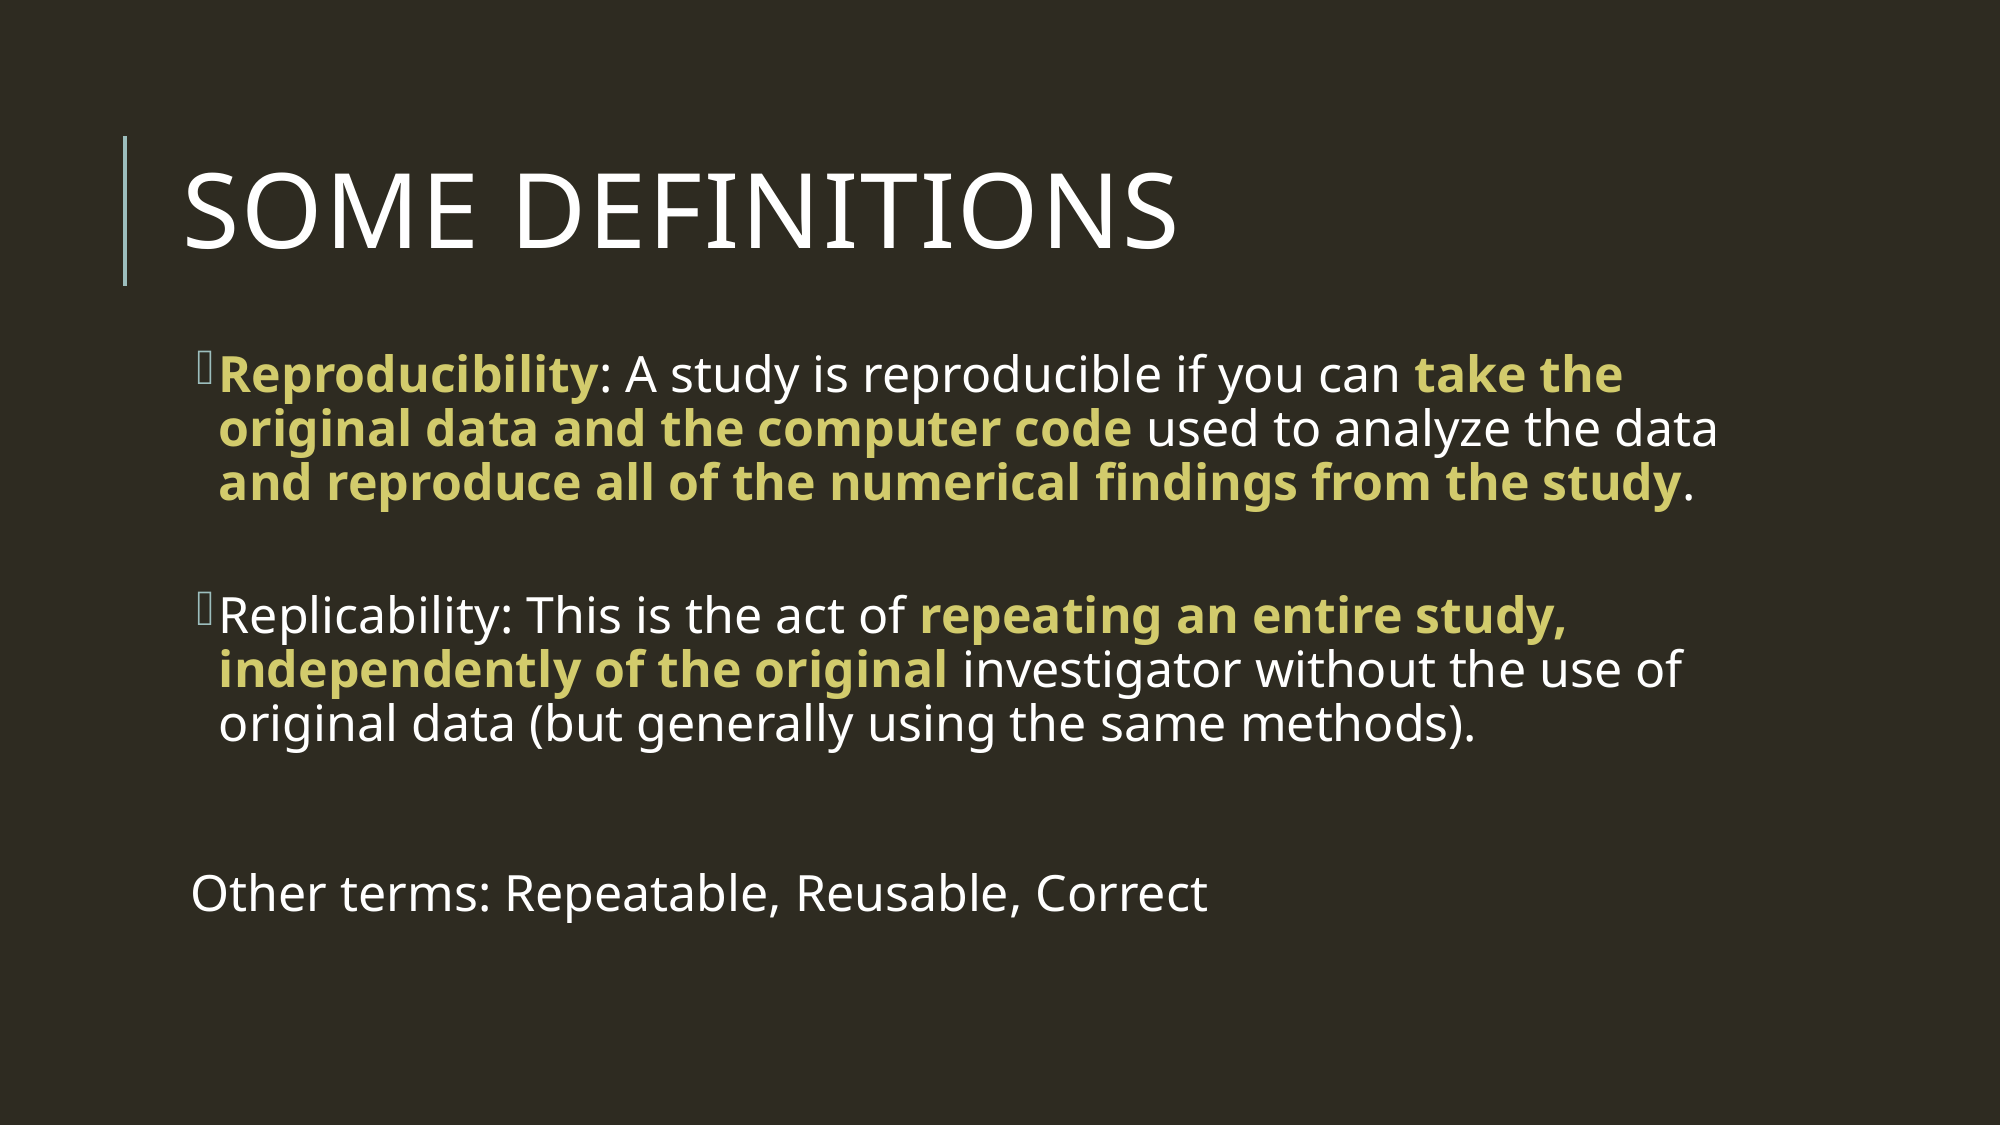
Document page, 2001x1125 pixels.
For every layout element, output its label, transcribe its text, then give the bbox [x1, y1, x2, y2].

title Some definitions [168, 96, 1763, 341]
list Reproducibility: A study is reproducible if you can take the original data and the computer code used to analyze the data and reproduce all of the numerical findings from the study. Replicability: This is the act of repeating an entire study, independently of the original investigator without the use of original data (but generally using the same methods). Other terms: Repeatable, Reusable, Correct [168, 341, 1763, 1002]
